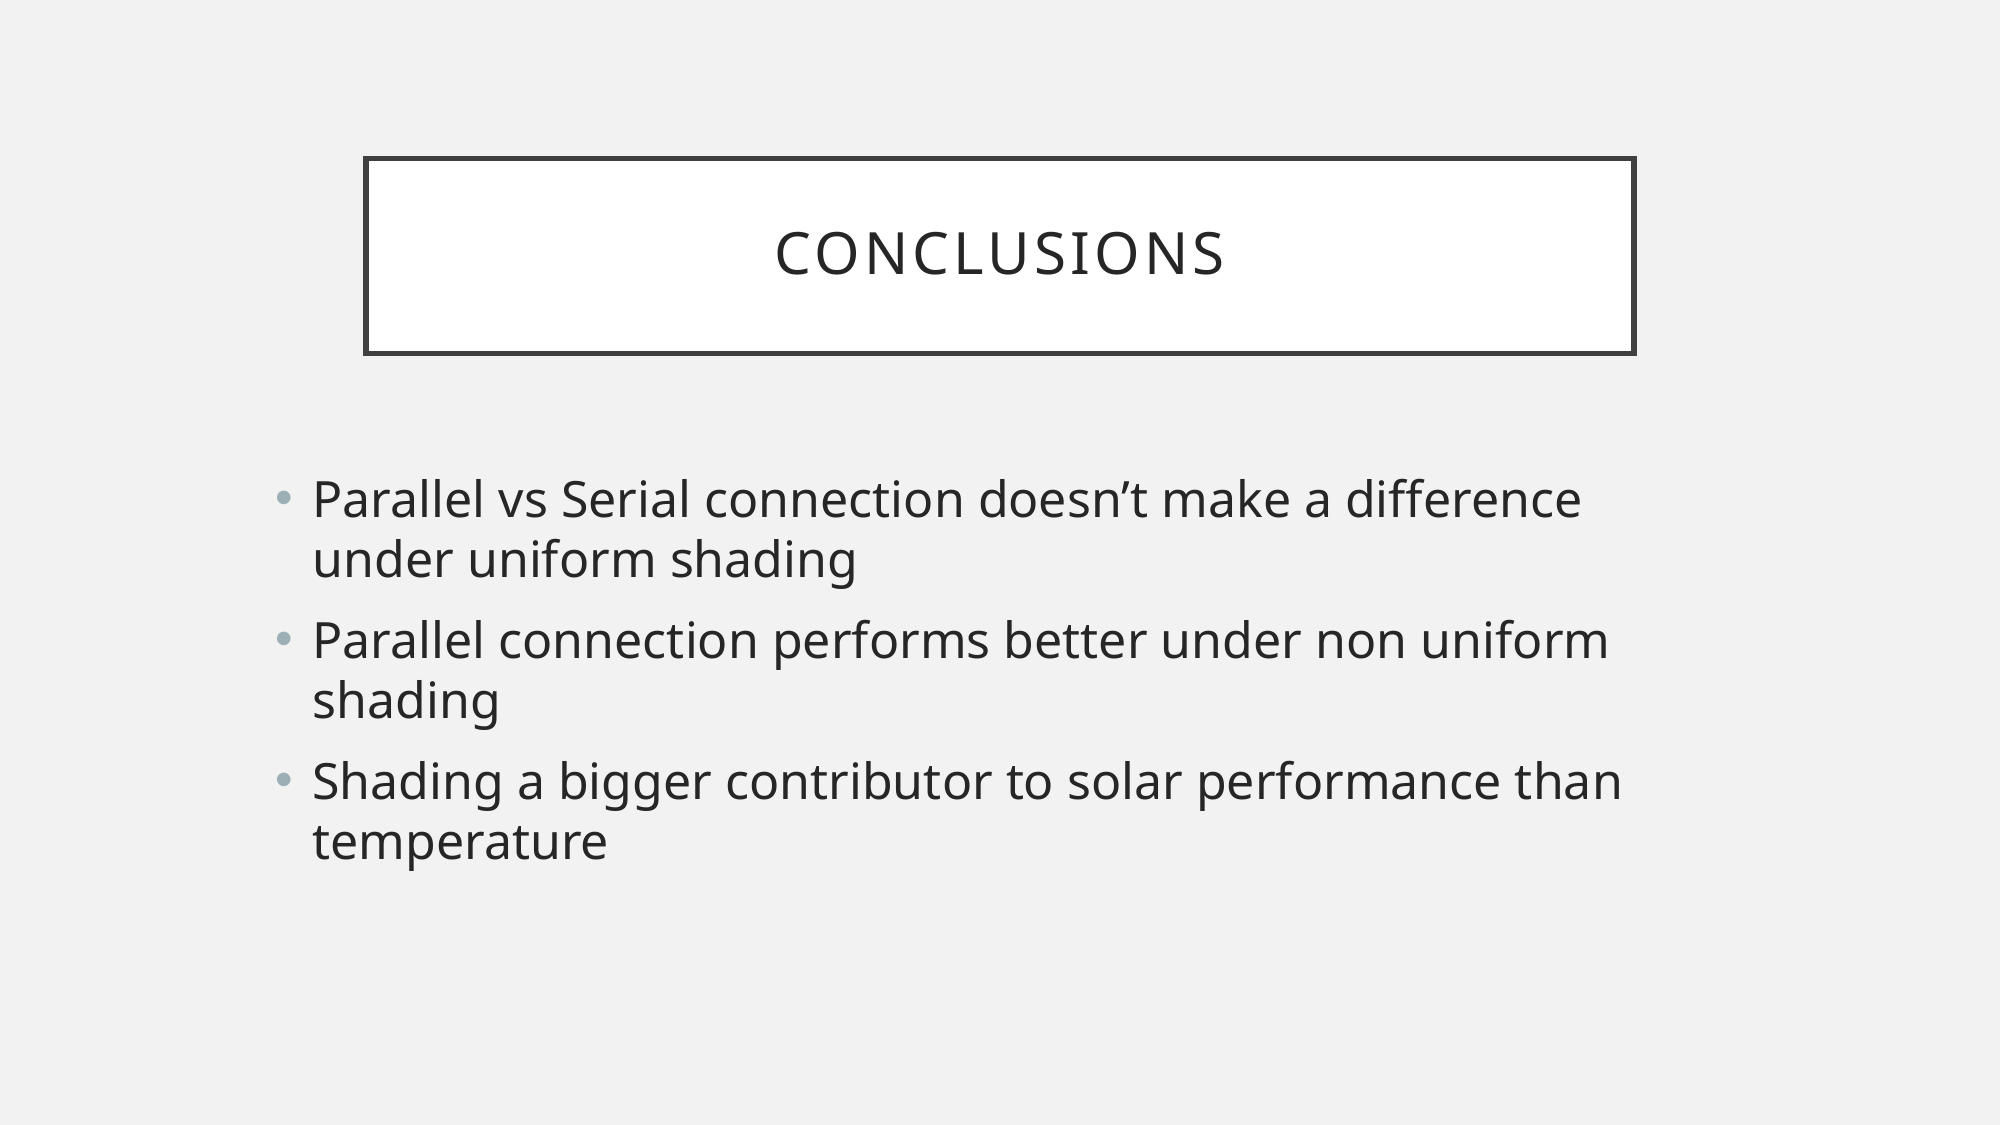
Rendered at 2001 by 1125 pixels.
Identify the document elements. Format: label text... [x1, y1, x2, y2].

title Conclusions [363, 156, 1637, 356]
list Parallel vs Serial connection doesn’t make a difference under uniform shading Parallel connection performs better under non uniform shading Shading a bigger contributor to solar performance than temperature [260, 459, 1740, 894]
